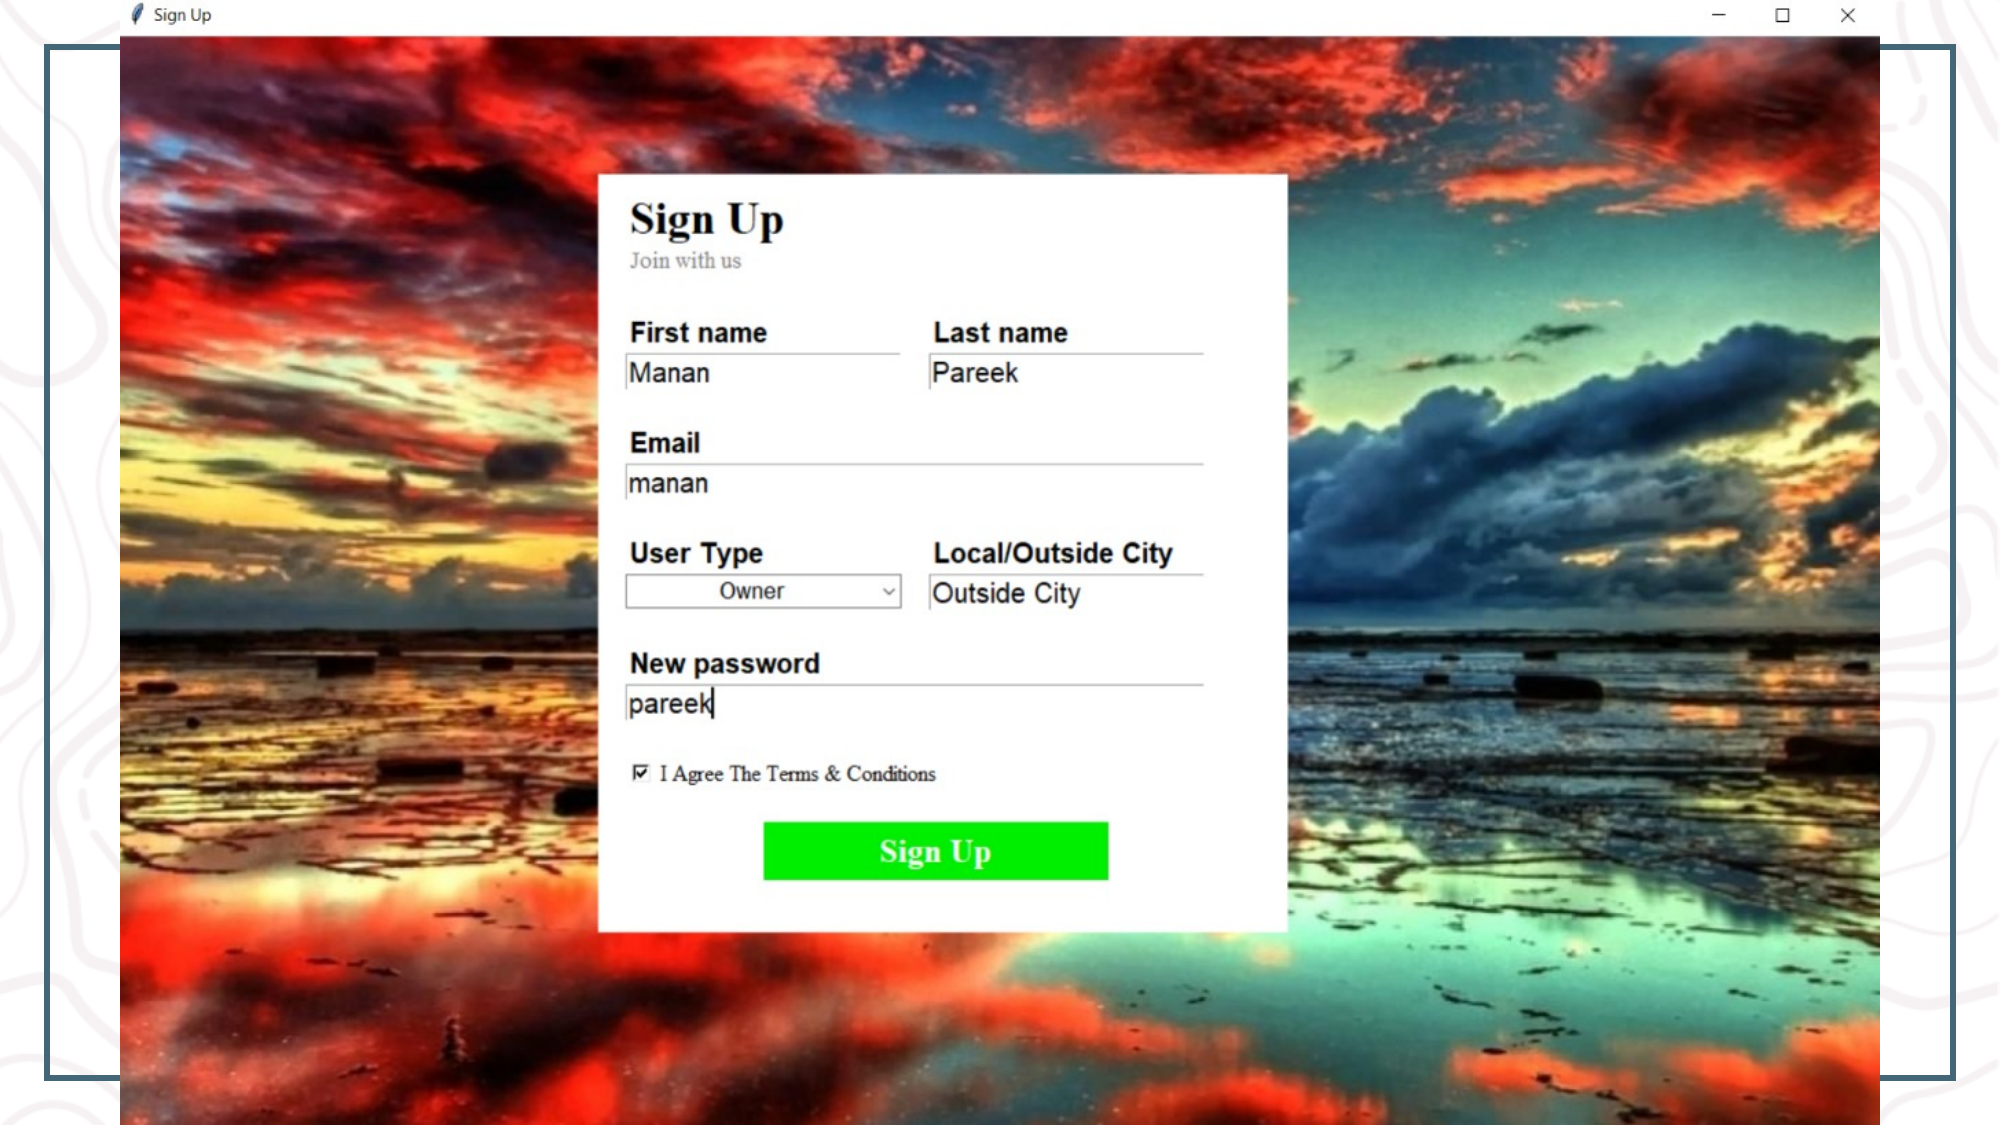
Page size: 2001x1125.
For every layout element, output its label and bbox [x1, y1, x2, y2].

picture [120, 0, 1880, 1125]
